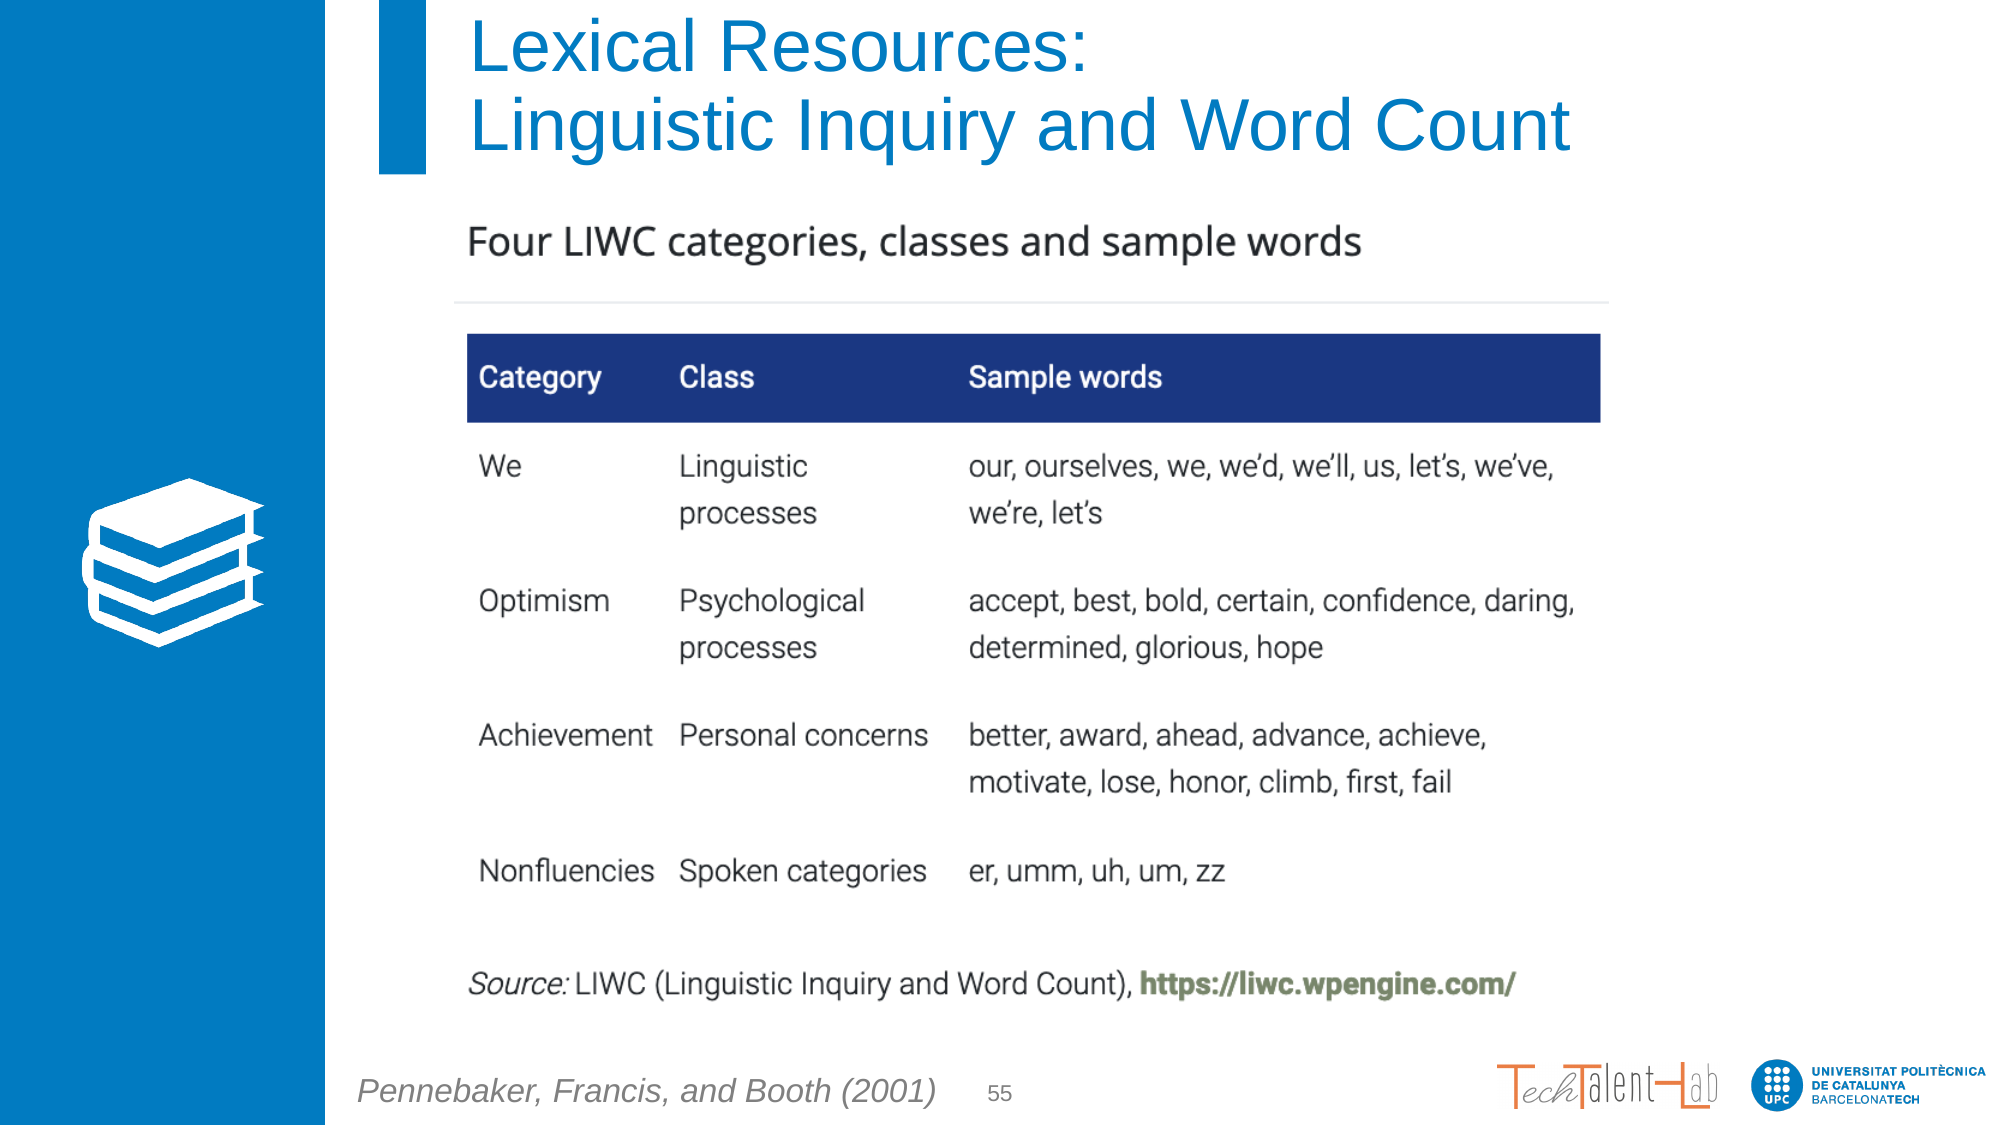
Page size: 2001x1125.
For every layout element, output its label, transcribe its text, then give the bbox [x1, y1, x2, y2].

picture [1736, 1045, 2000, 1125]
title Lexical Resources: Linguistic Inquiry and Word Count [454, 0, 1944, 175]
slide_number 55 [774, 1062, 1225, 1123]
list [454, 209, 1609, 1028]
picture [70, 460, 276, 665]
text_box Pennebaker, Francis, and Booth (2001) [342, 1061, 953, 1117]
picture [1497, 1062, 1720, 1109]
